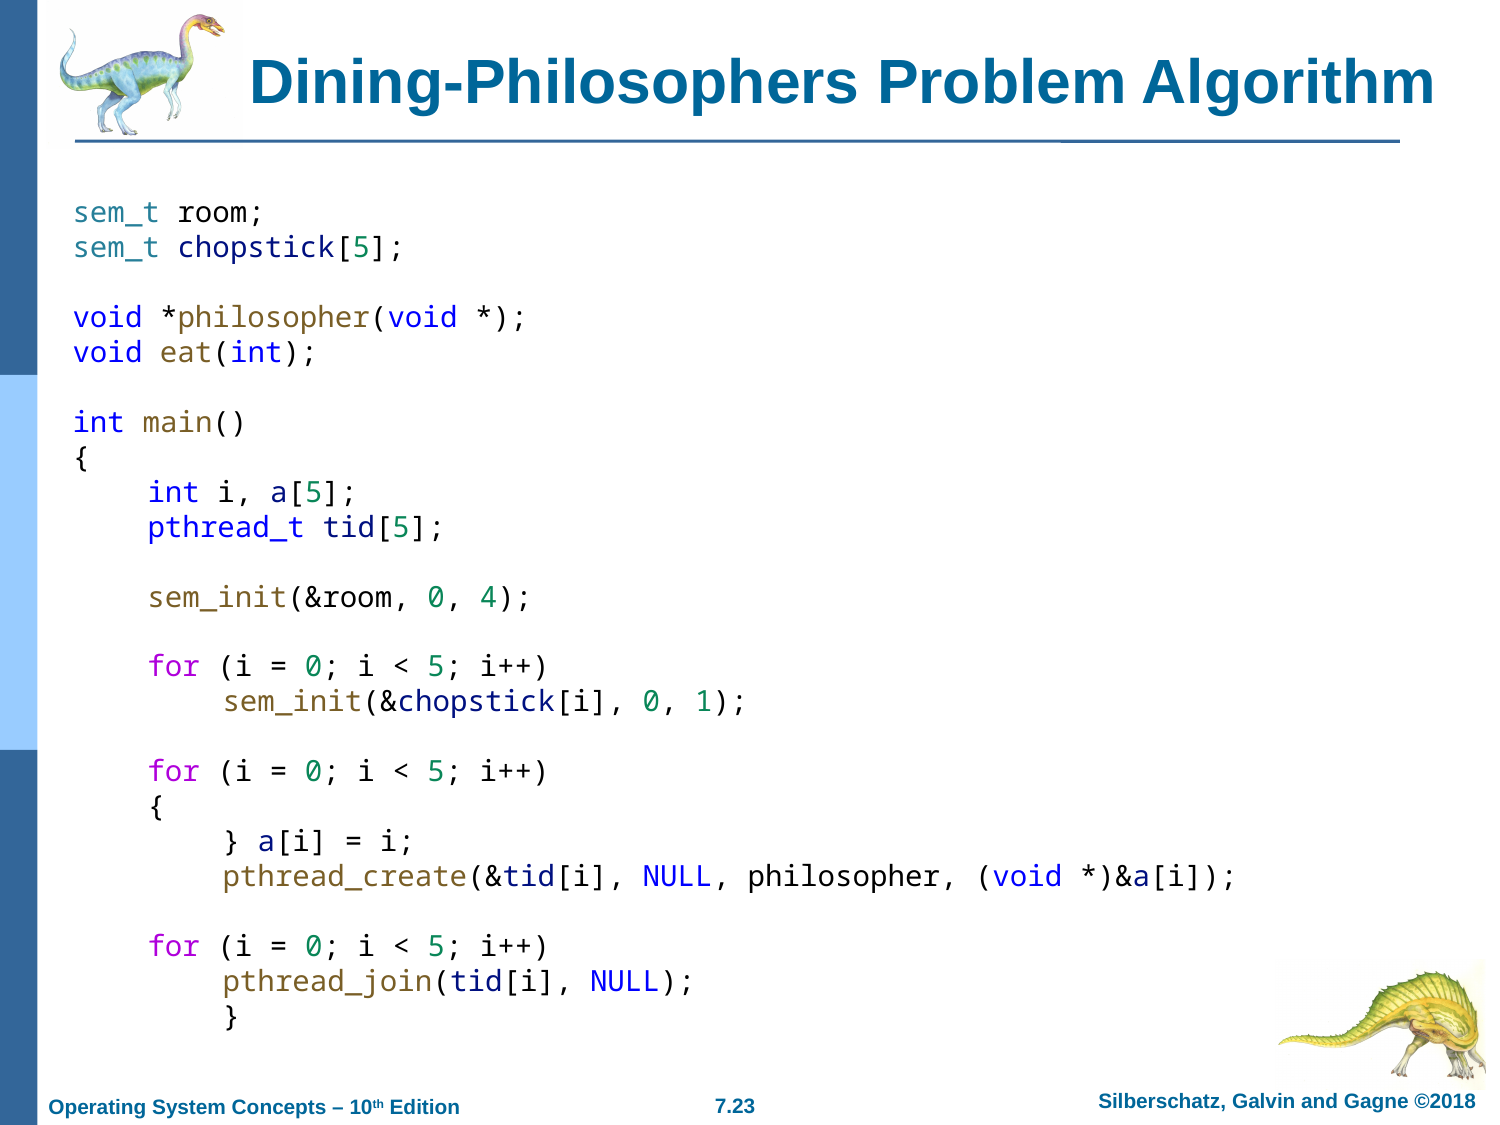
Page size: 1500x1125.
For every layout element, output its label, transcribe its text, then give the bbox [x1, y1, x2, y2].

picture [46, 0, 243, 149]
text_box sem_t room; sem_t chopstick[5]; void *philosopher(void *); void eat(int); int main() { int i, a[5]; pthread_t tid[5]; sem_init(&room, 0, 4); for (i = 0; i < 5; i++) sem_init(&chopstick[i], 0, 1); for (i = 0; i < 5; i++) { } a[i] = i; pthread_create(&tid[i], NULL, philosopher, (void *)&a[i]); for (i = 0; i < 5; i++) pthread_join(tid[i], NULL); } [57, 185, 1487, 1040]
title Dining-Philosophers Problem Algorithm [180, 29, 1472, 125]
picture [1275, 1040, 1486, 1090]
